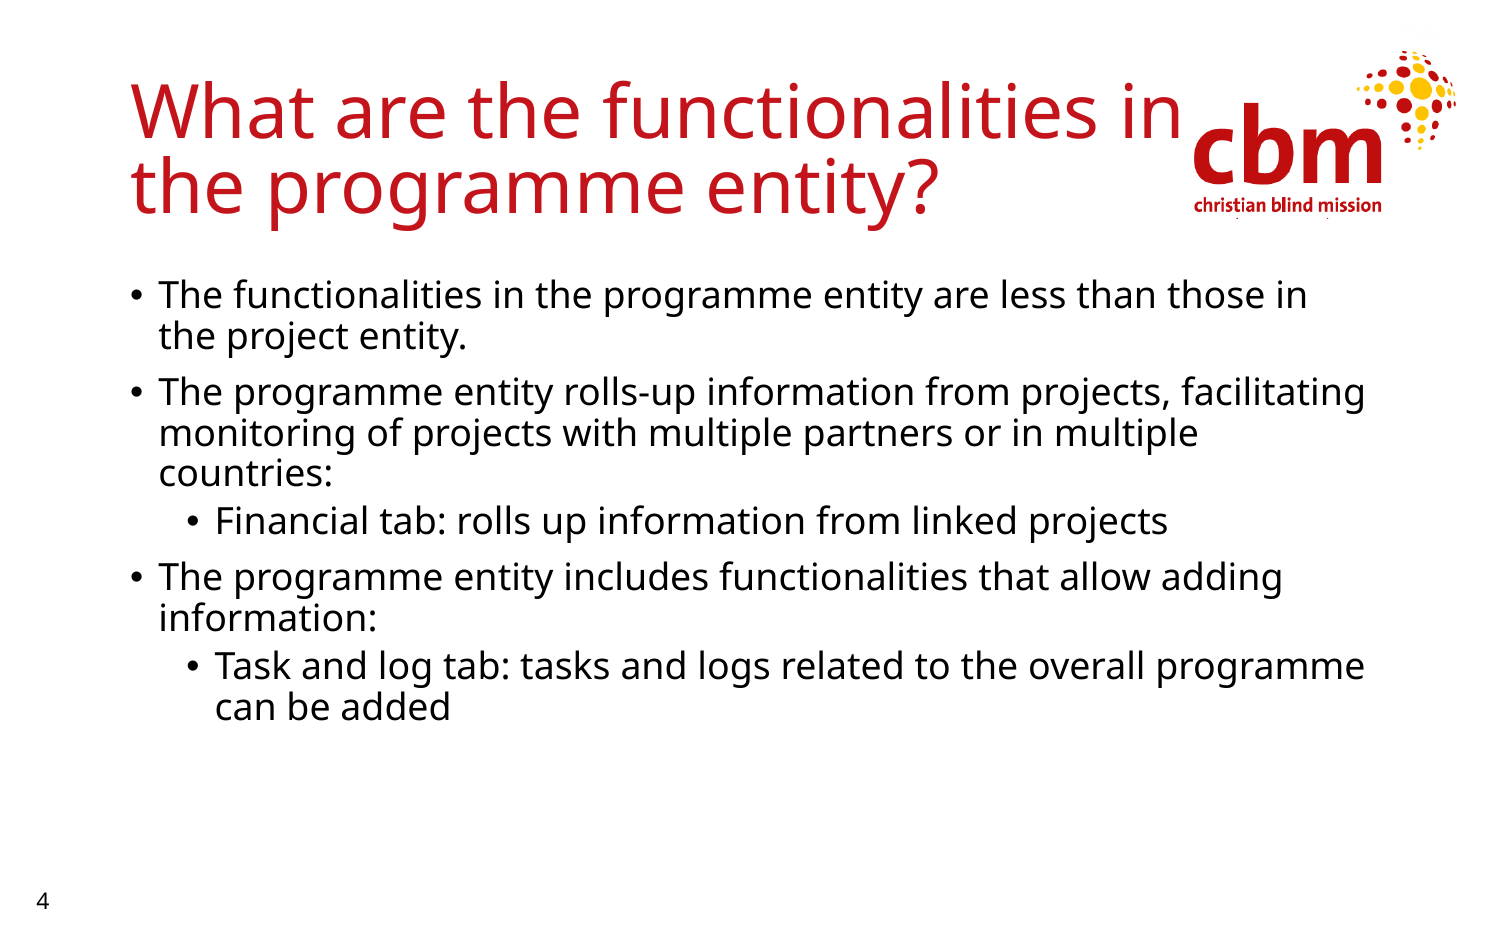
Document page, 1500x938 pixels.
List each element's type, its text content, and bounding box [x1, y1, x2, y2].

title What are the functionalities in the programme entity? [130, 77, 1370, 225]
picture [1166, 24, 1490, 236]
list The functionalities in the programme entity are less than those in the project entity. The programme entity rolls-up information from projects, facilitating monitoring of projects with multiple partners or in multiple countries: Financial tab: rolls up information from linked projects The programme entity includes functionalities that allow adding information: Task and log tab: tasks and logs related to the overall programme can be added [130, 276, 1370, 818]
slide_number 4 [21, 878, 472, 938]
